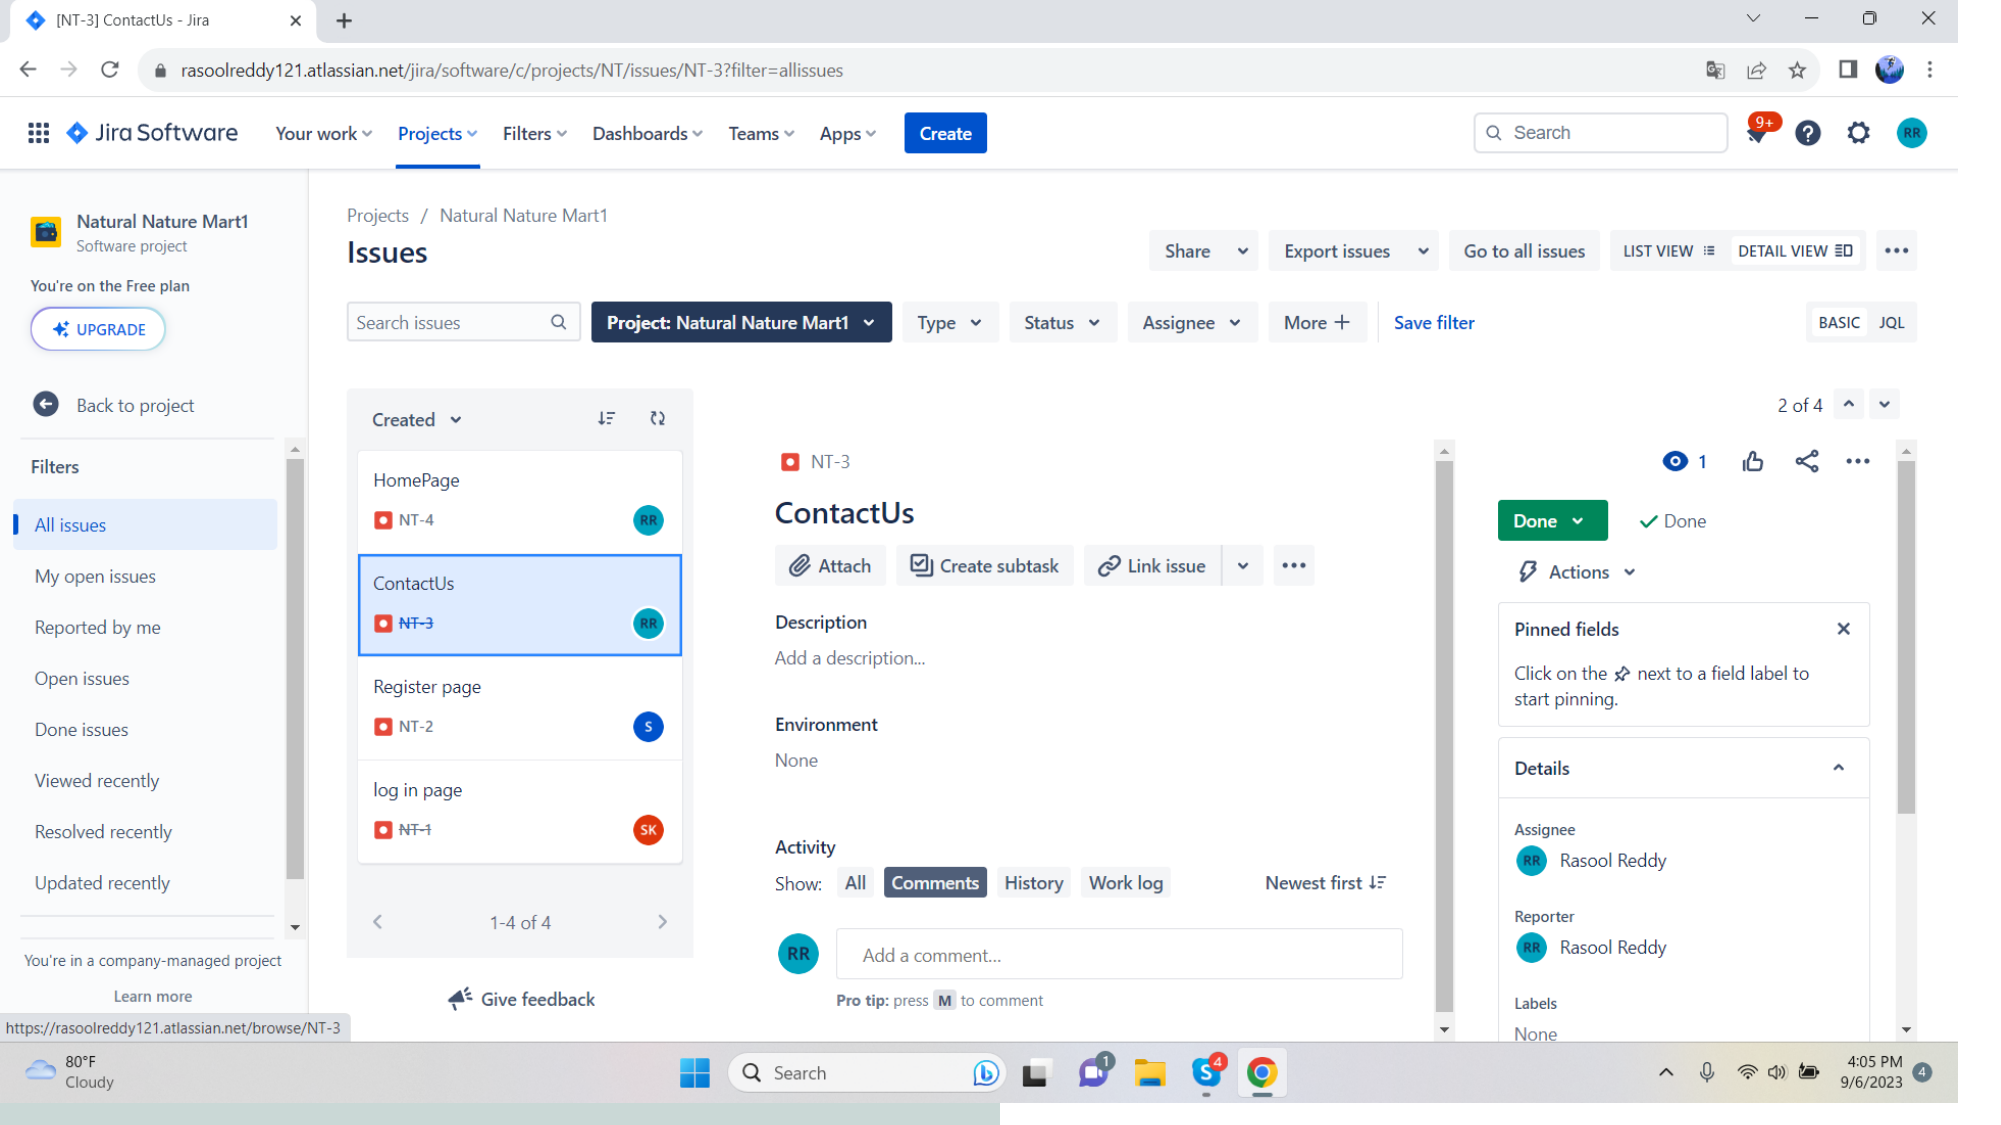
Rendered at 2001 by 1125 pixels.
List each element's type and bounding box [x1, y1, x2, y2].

list [0, 0, 1958, 1103]
